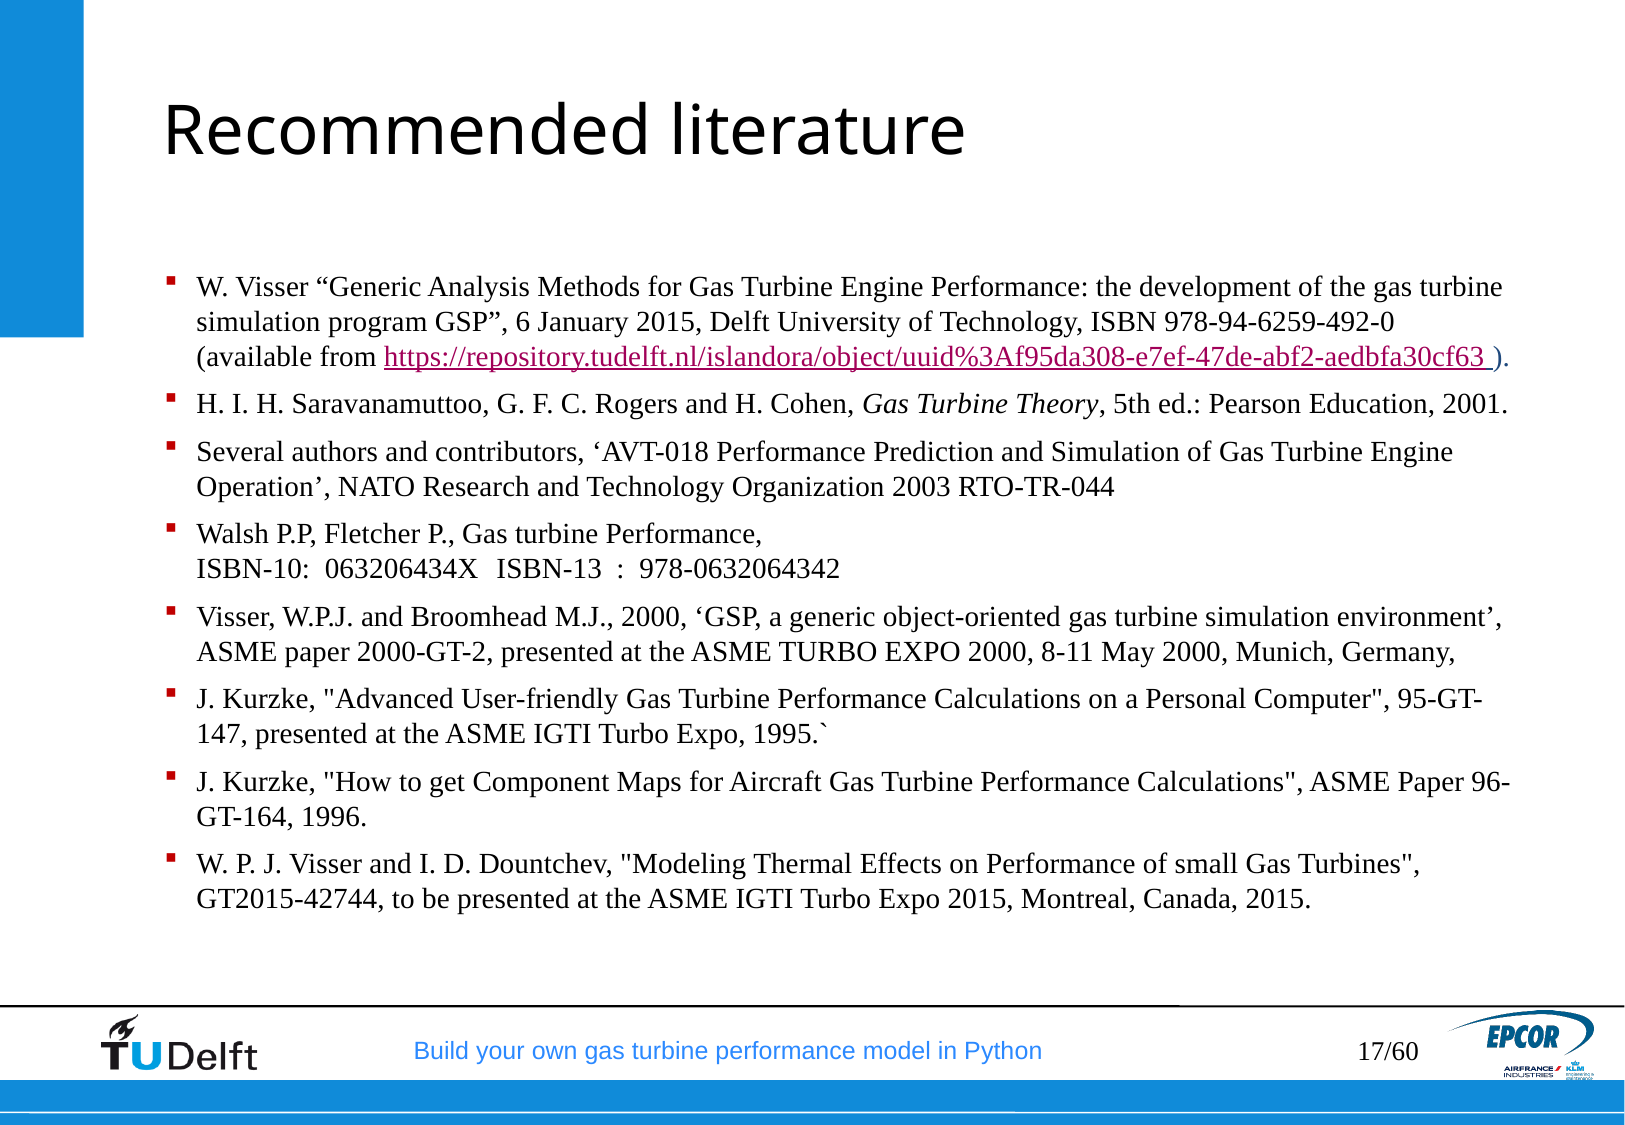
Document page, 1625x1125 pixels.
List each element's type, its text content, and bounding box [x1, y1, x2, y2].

picture [1561, 1010, 1594, 1023]
title Recommended literature [162, 75, 1524, 179]
list W. Visser “Generic Analysis Methods for Gas Turbine Engine Performance: the development of the gas turbine simulation program GSP”, 6 January 2015, Delft University of Technology, ISBN 978-94-6259-492-0 (available from https://repository.tudelft.nl/islandora/object/uuid%3Af95da308-e7ef-47de-abf2-aedbfa30cf63 ). H. I. H. Saravanamuttoo, G. F. C. Rogers and H. Cohen, Gas Turbine Theory, 5th ed.: Pearson Education, 2001. Several authors and contributors, ‘AVT-018 Performance Prediction and Simulation of Gas Turbine Engine Operation’, NATO Research and Technology Organization 2003 RTO-TR-044 Walsh P.P, Fletcher P., Gas turbine Performance, ISBN-10: ‎ 063206434X ISBN-13 ‏ : ‎ 978-0632064342 Visser, W.P.J. and Broomhead M.J., 2000, ‘GSP, a generic object-oriented gas turbine simulation environment’, ASME paper 2000-GT-2, presented at the ASME TURBO EXPO 2000, 8-11 May 2000, Munich, Germany, J. Kurzke, "Advanced User-friendly Gas Turbine Performance Calculations on a Personal Computer", 95-GT-147, presented at the ASME IGTI Turbo Expo, 1995.` J. Kurzke, "How to get Component Maps for Aircraft Gas Turbine Performance Calculations", ASME Paper 96-GT-164, 1996. W. P. J. Visser and I. D. Dountchev, "Modeling Thermal Effects on Performance of small Gas Turbines", GT2015-42744, to be presented at the ASME IGTI Turbo Expo 2015, Montreal, Canada, 2015. [164, 267, 1524, 875]
picture [101, 1014, 260, 1072]
picture [1447, 1010, 1594, 1080]
